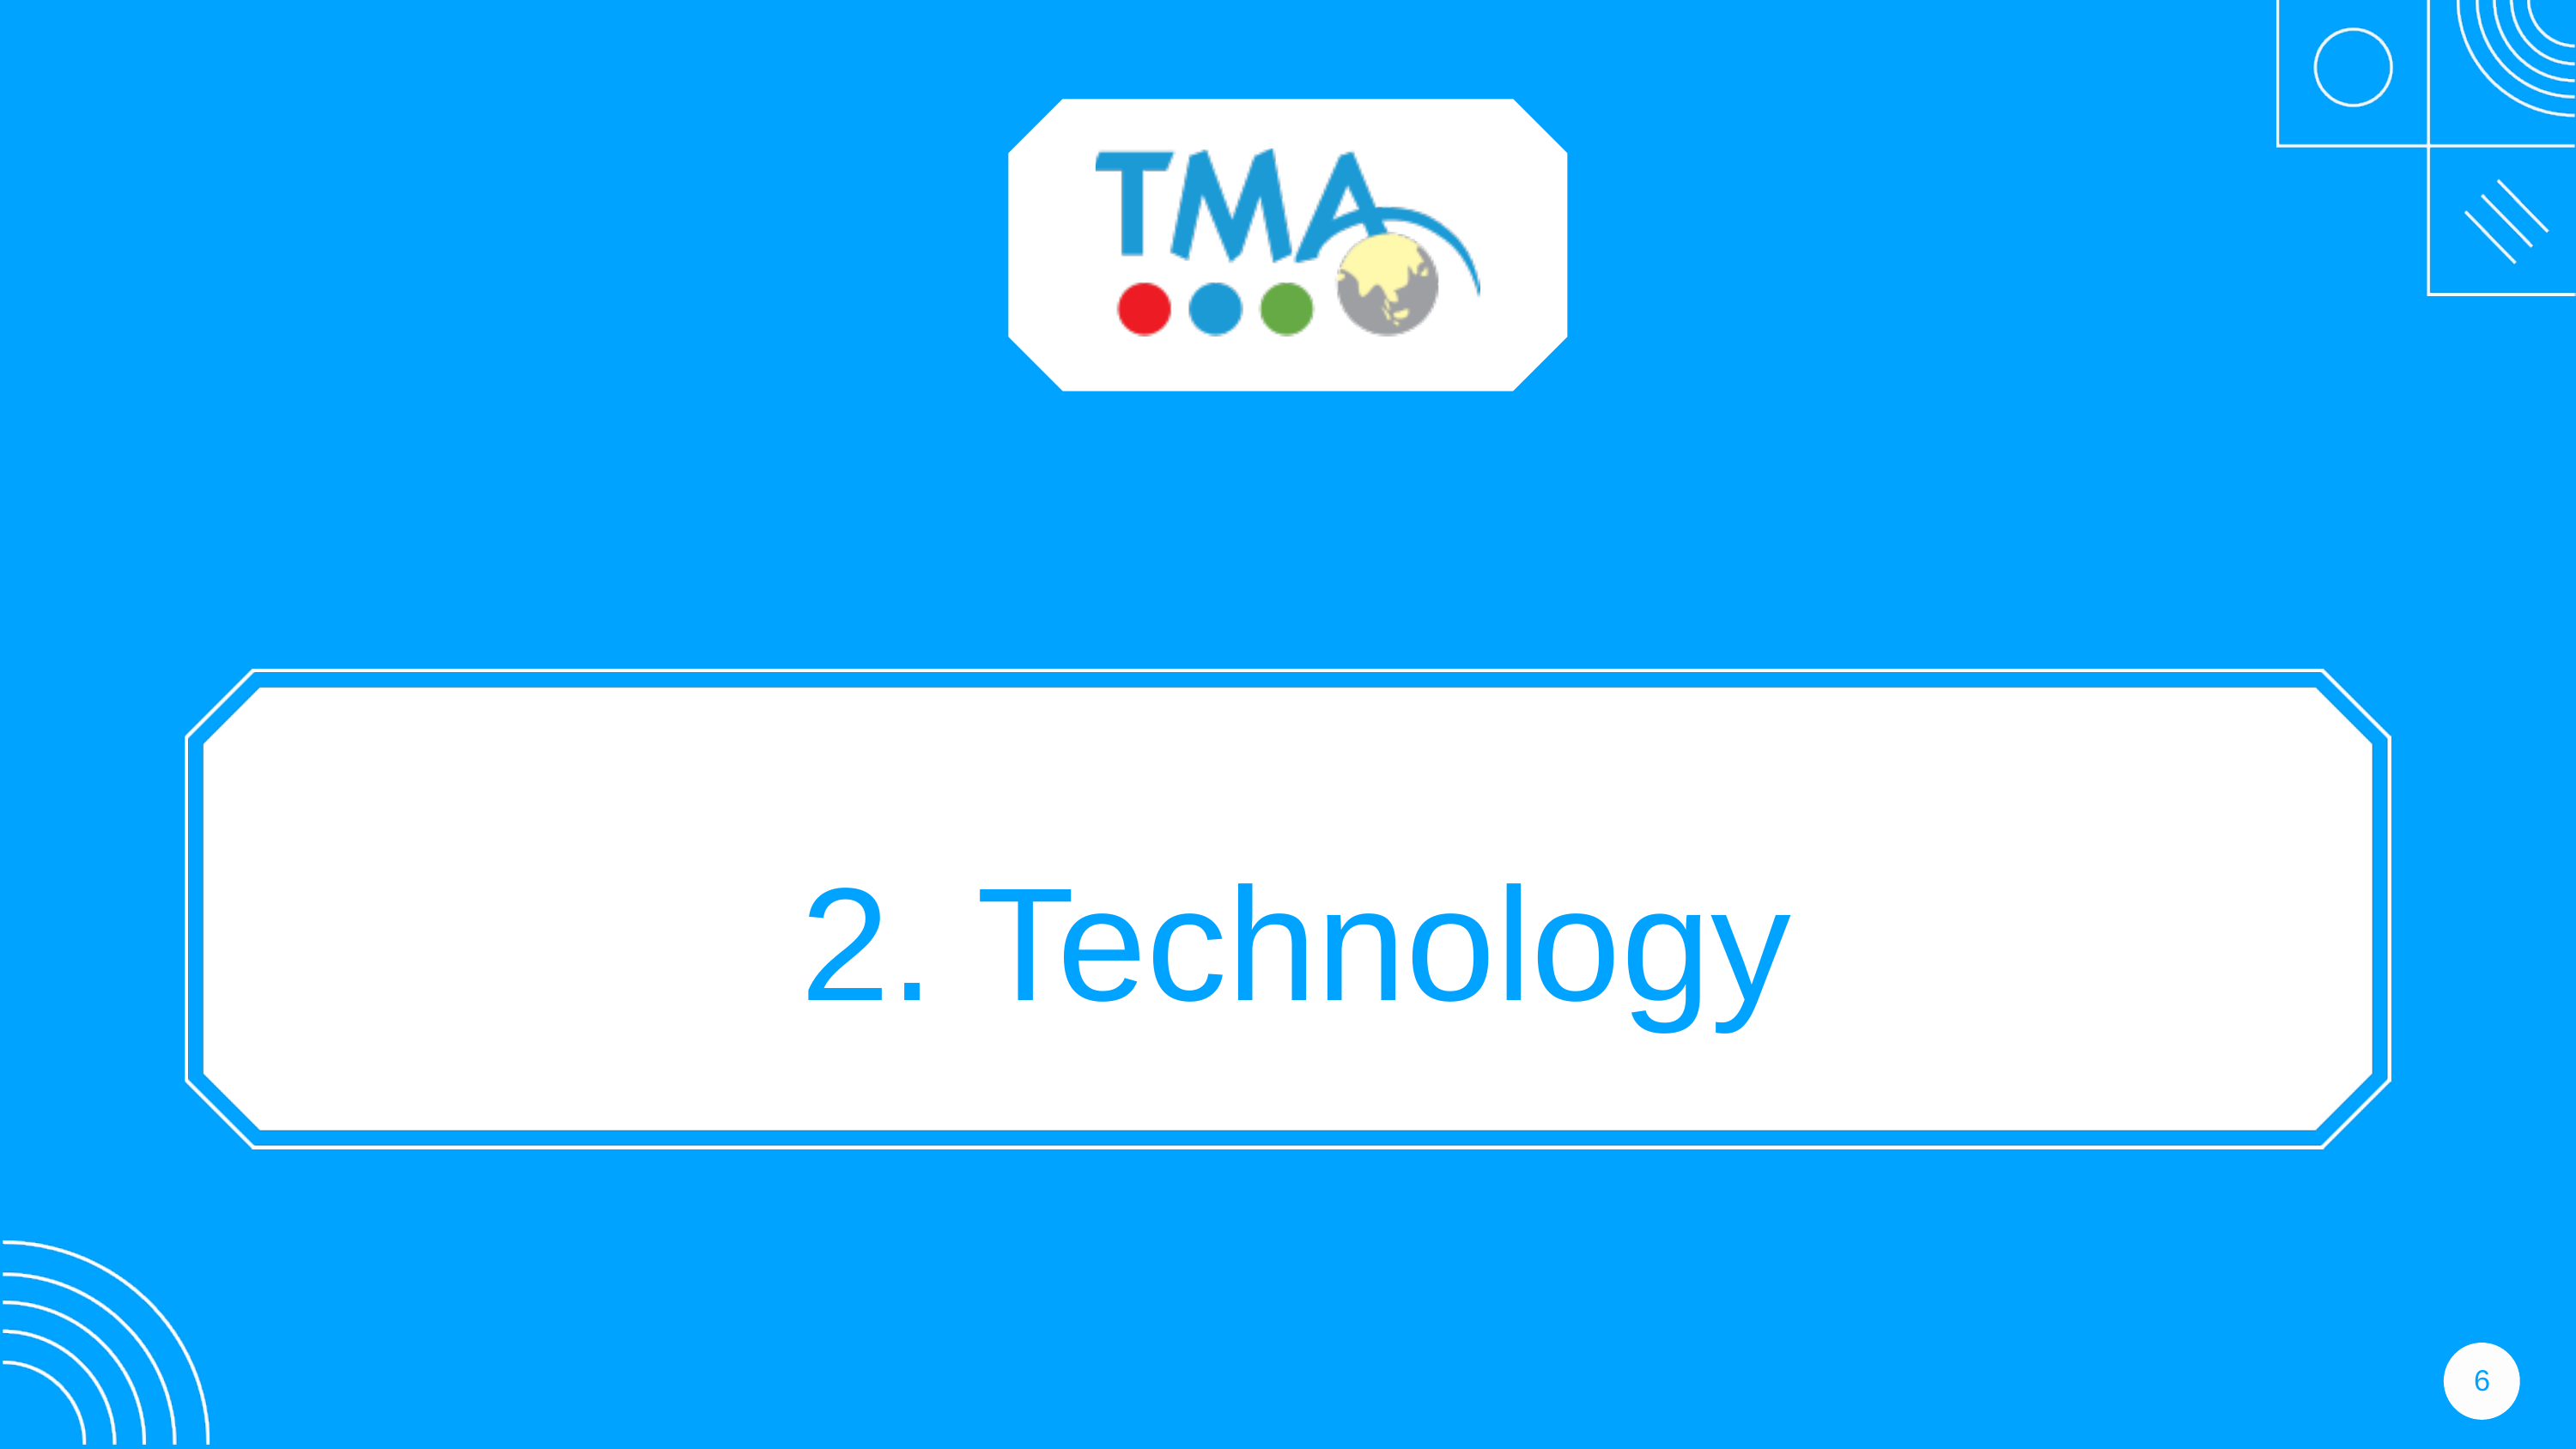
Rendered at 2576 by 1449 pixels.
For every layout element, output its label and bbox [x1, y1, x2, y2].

text_box [330, 777, 2263, 1040]
text_box [1008, 99, 1568, 391]
text_box [2276, 0, 2576, 296]
text_box [185, 669, 2391, 1149]
text_box [2443, 1342, 2521, 1421]
text_box [3, 1240, 210, 1445]
